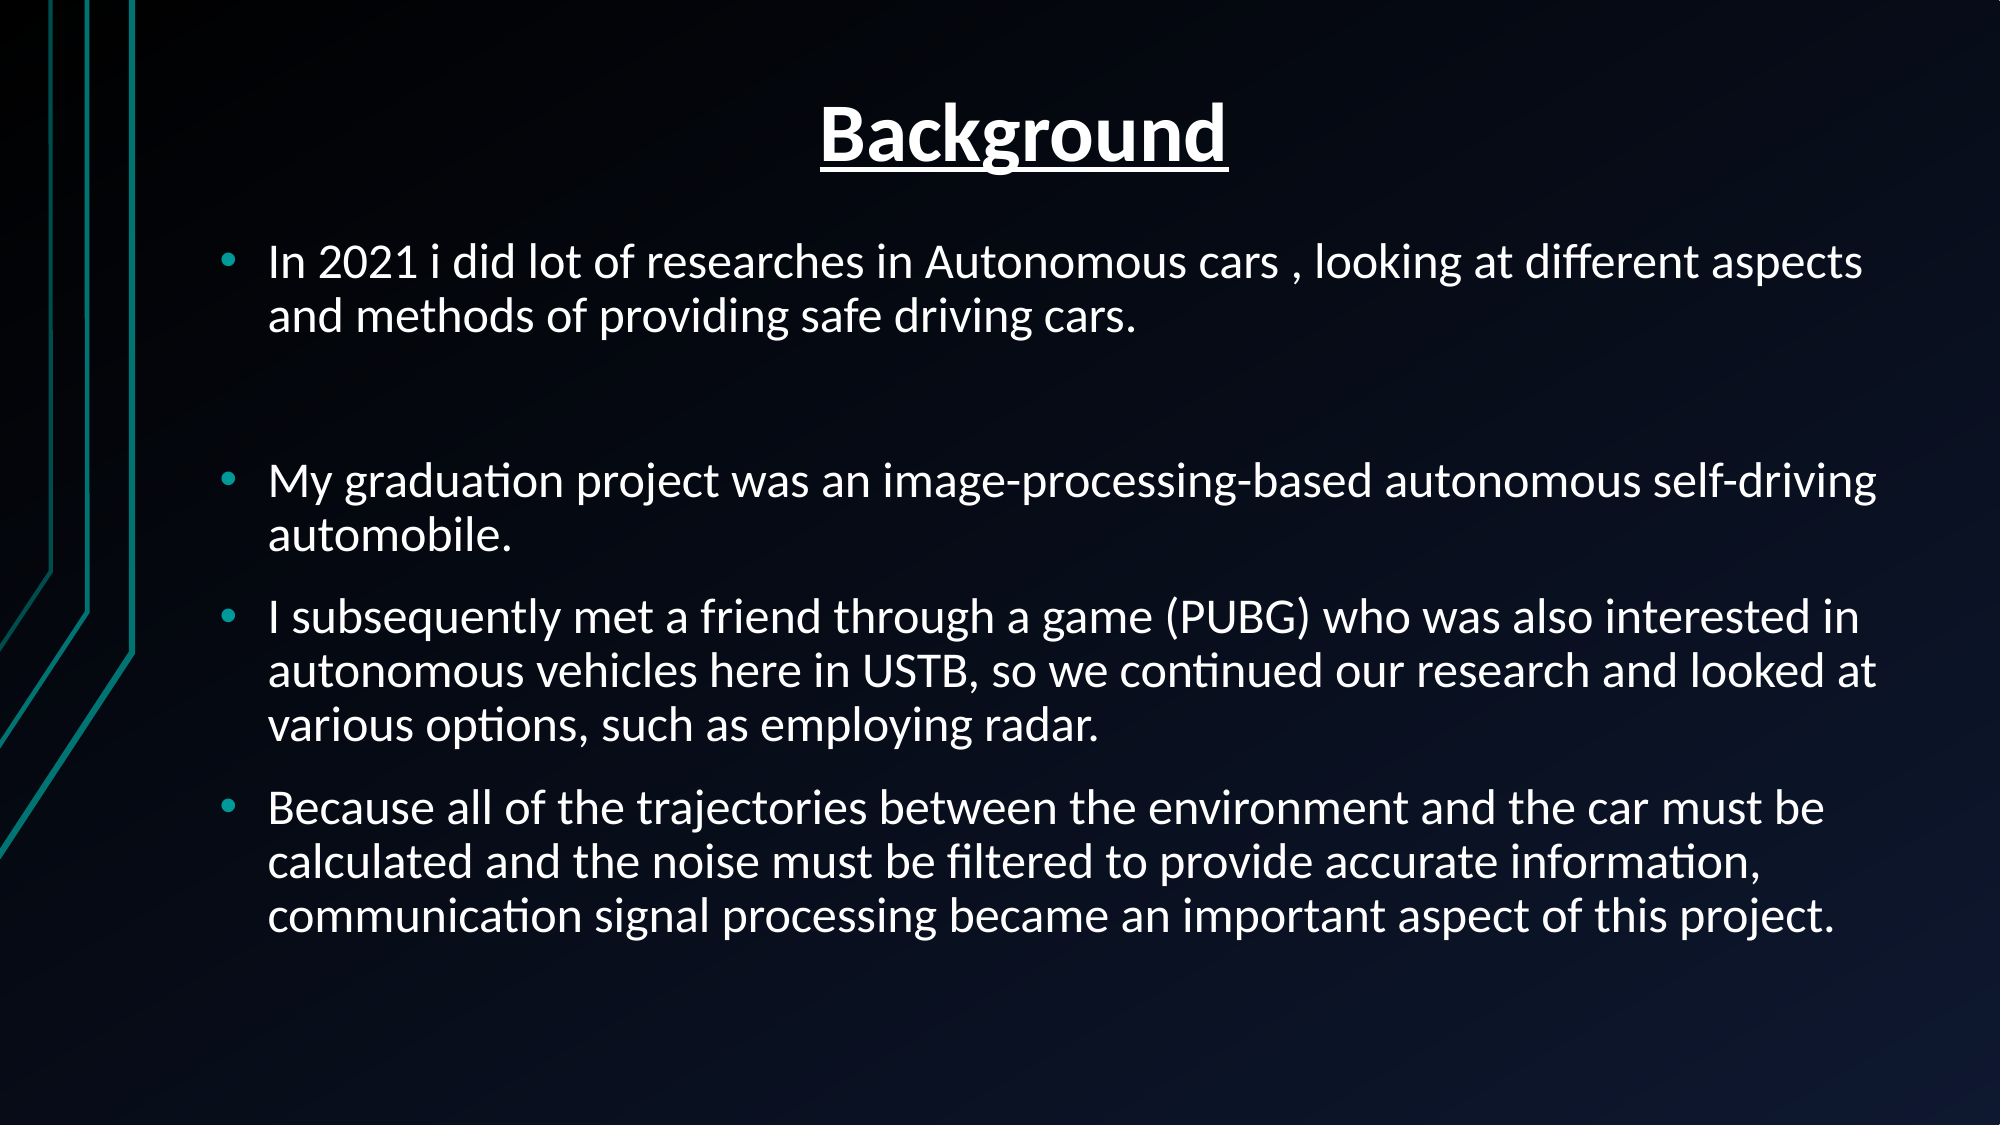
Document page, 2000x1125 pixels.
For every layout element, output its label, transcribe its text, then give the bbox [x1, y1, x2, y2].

title Background [799, 24, 1267, 190]
list In 2021 i did lot of researches in Autonomous cars , looking at different aspects and methods of providing safe driving cars. My graduation project was an image-processing-based autonomous self-driving automobile. I subsequently met a friend through a game (PUBG) who was also interested in autonomous vehicles here in USTB, so we continued our research and looked at various options, such as employing radar. Because all of the trajectories between the environment and the car must be calculated and the noise must be filtered to provide accurate information, communication signal processing became an important aspect of this project. [199, 224, 1900, 957]
